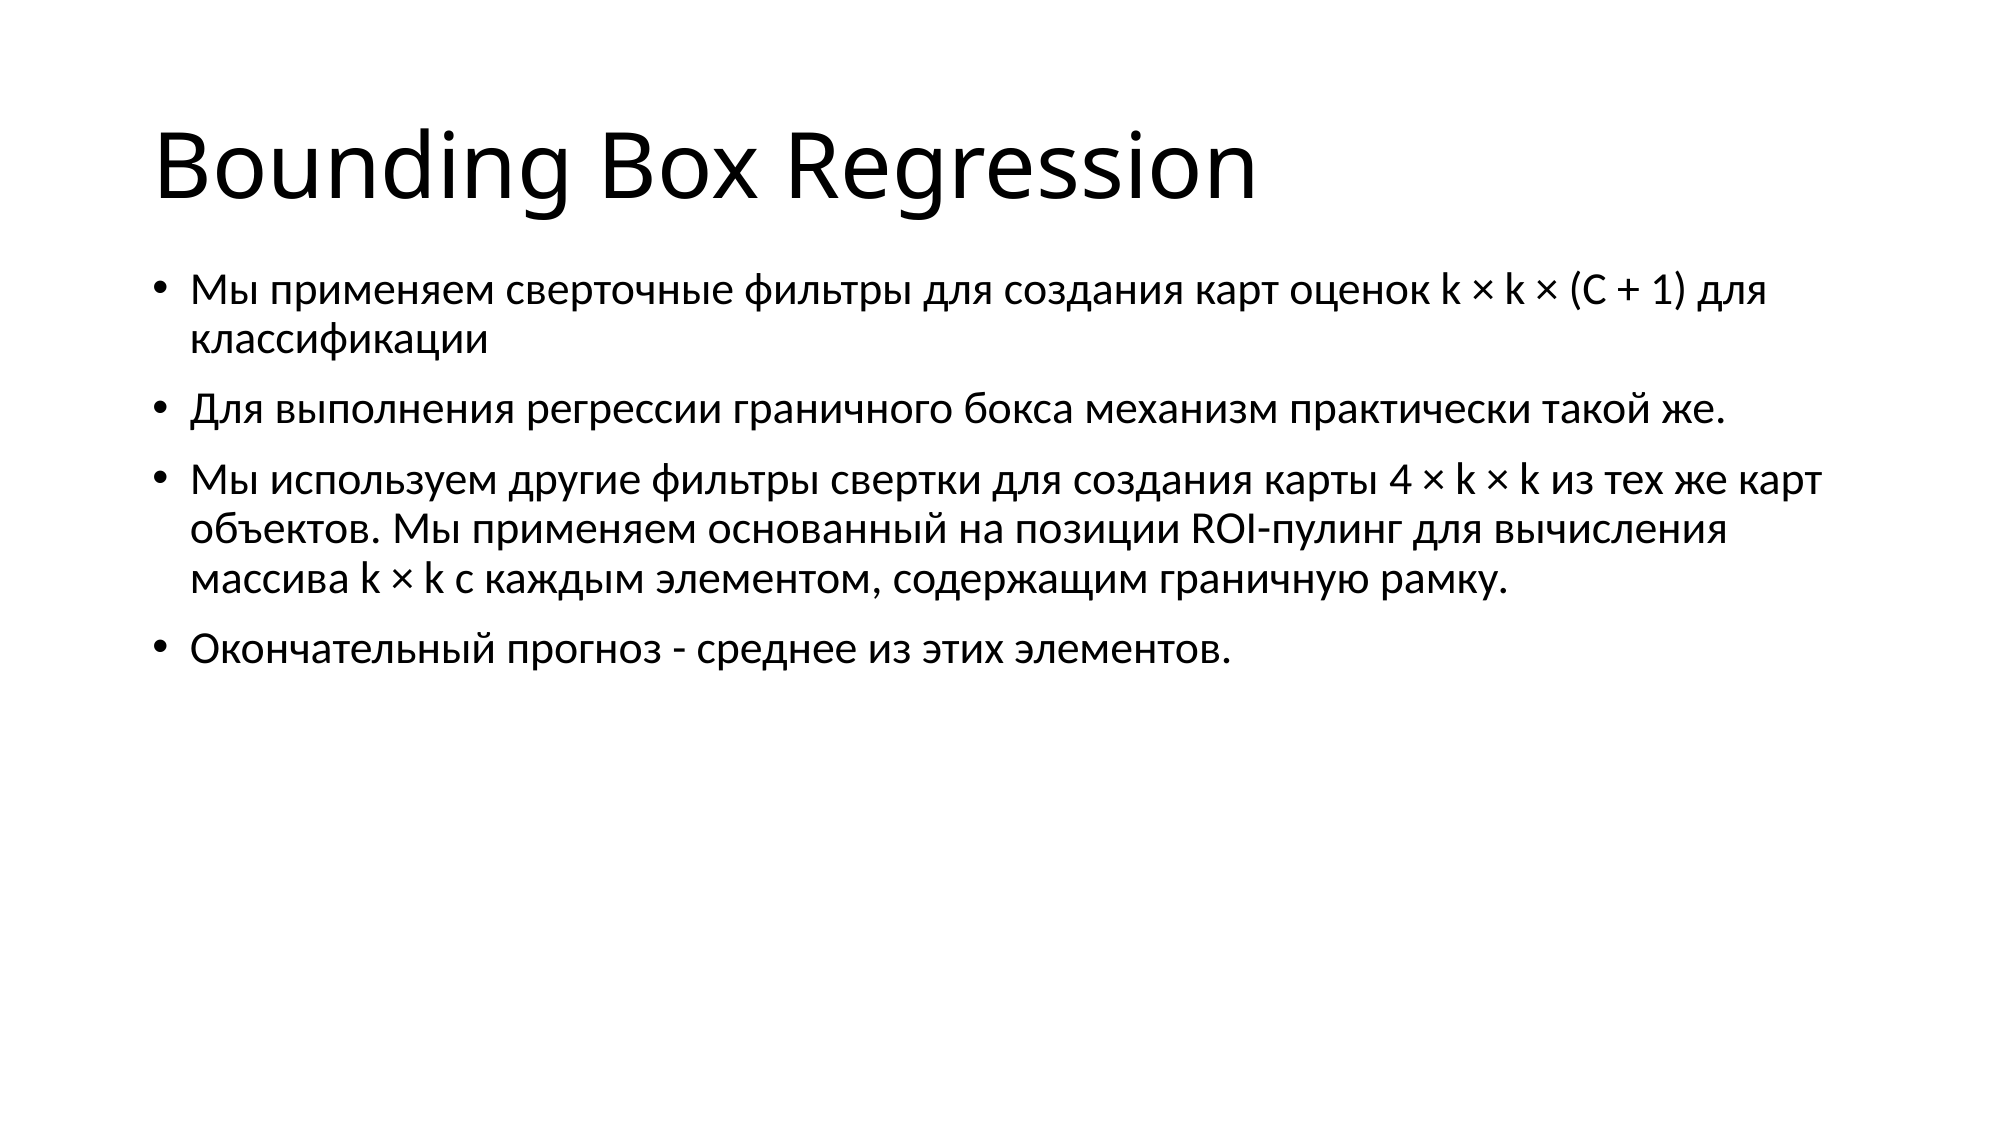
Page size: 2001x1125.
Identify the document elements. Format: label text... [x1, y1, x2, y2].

title Bounding Box Regression [137, 59, 1863, 257]
list Мы применяем сверточные фильтры для создания карт оценок k × k × (C + 1) для классификации Для выполнения регрессии граничного бокса механизм практически такой же. Мы используем другие фильтры свертки для создания карты 4 × k × k из тех же карт объектов. Мы применяем основанный на позиции ROI-пулинг для вычисления массива k × k с каждым элементом, содержащим граничную рамку. Окончательный прогноз - среднее из этих элементов. [137, 257, 1863, 971]
